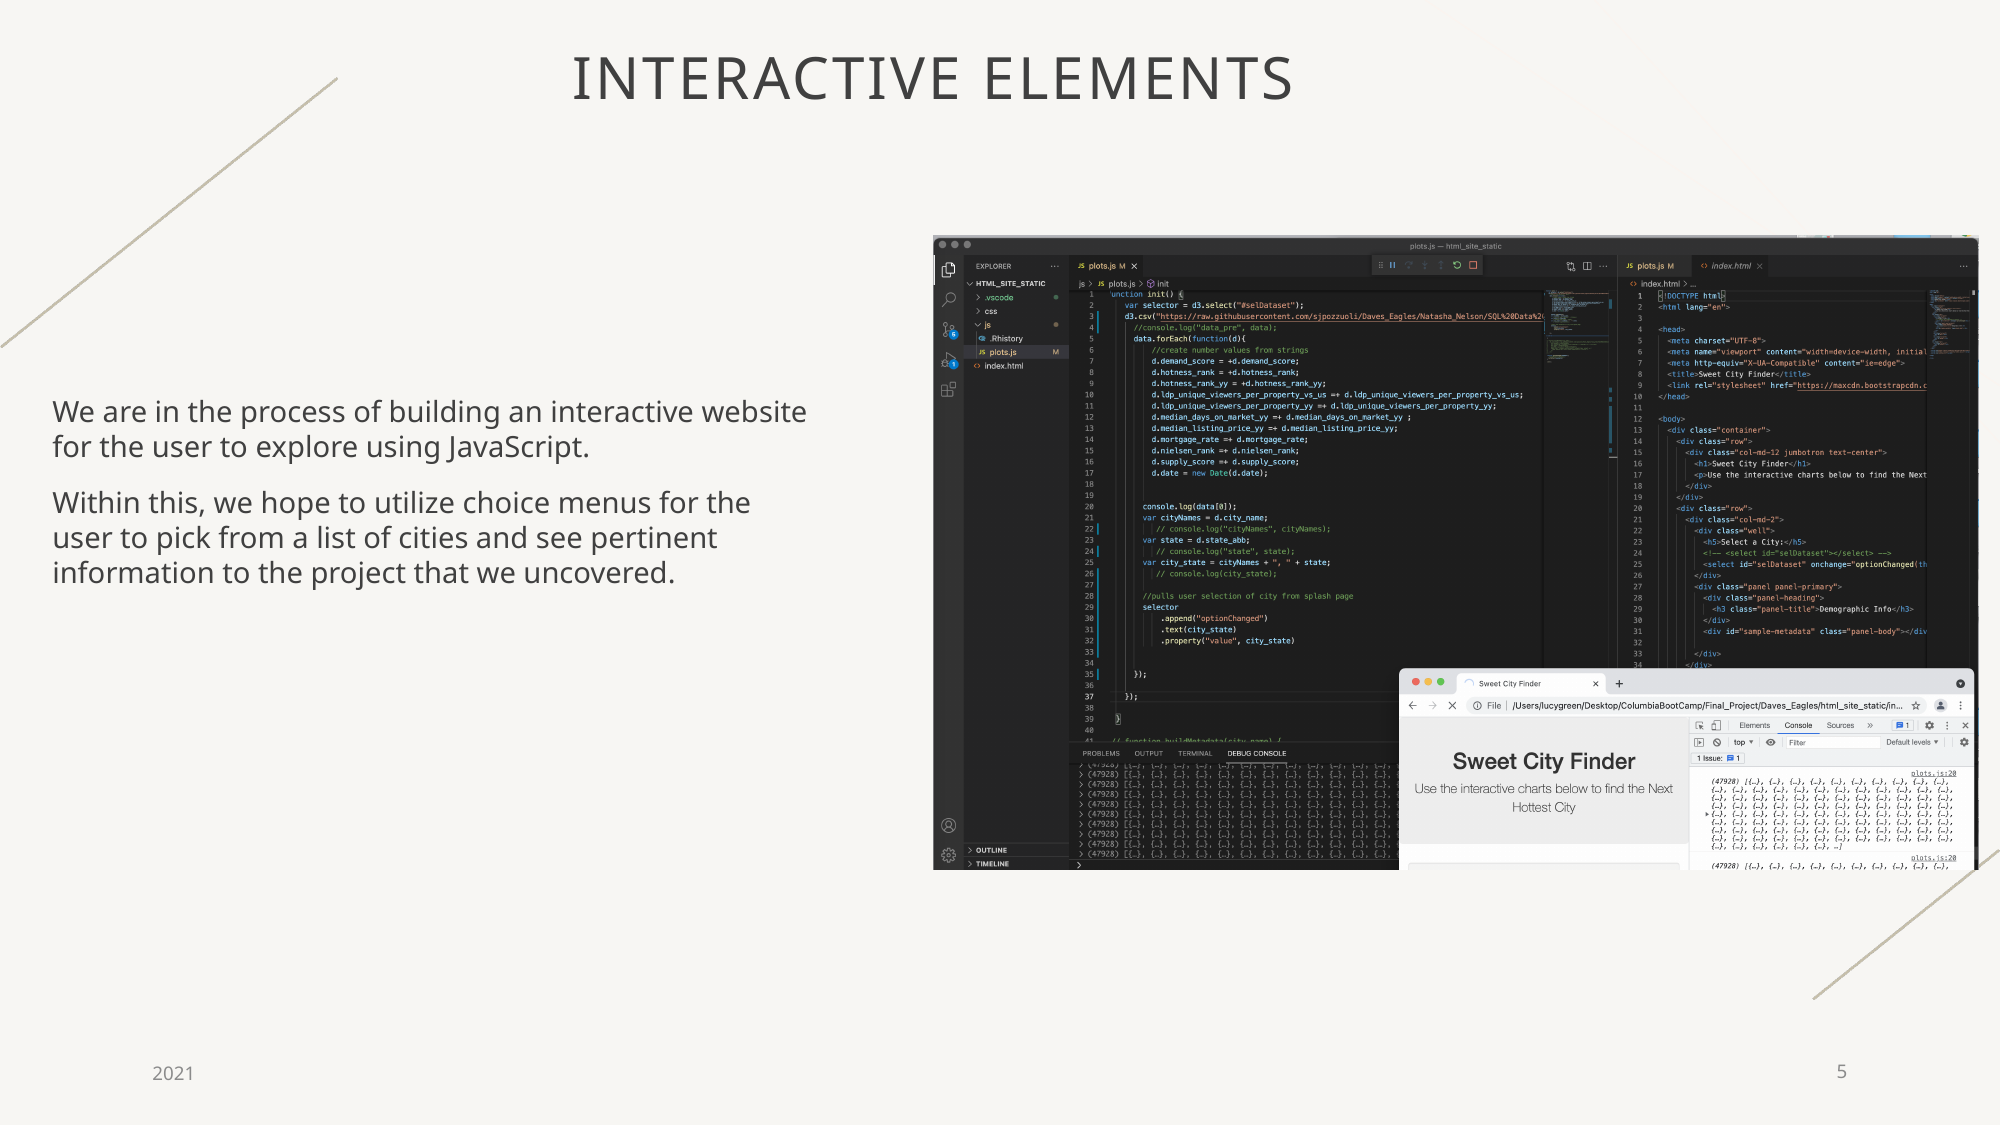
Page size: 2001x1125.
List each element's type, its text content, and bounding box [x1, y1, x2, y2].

slide_number 2021 [137, 1042, 588, 1103]
list We are in the process of building an interactive website for the user to explore using JavaScript. Within this, we hope to utilize choice menus for the user to pick from a list of cities and see pertinent information to the project that we uncovered. [37, 385, 829, 649]
picture [0, 77, 338, 348]
slide_number 5 [1412, 1042, 1863, 1103]
picture [933, 235, 2000, 1000]
title Interactive elements [243, 0, 1625, 190]
